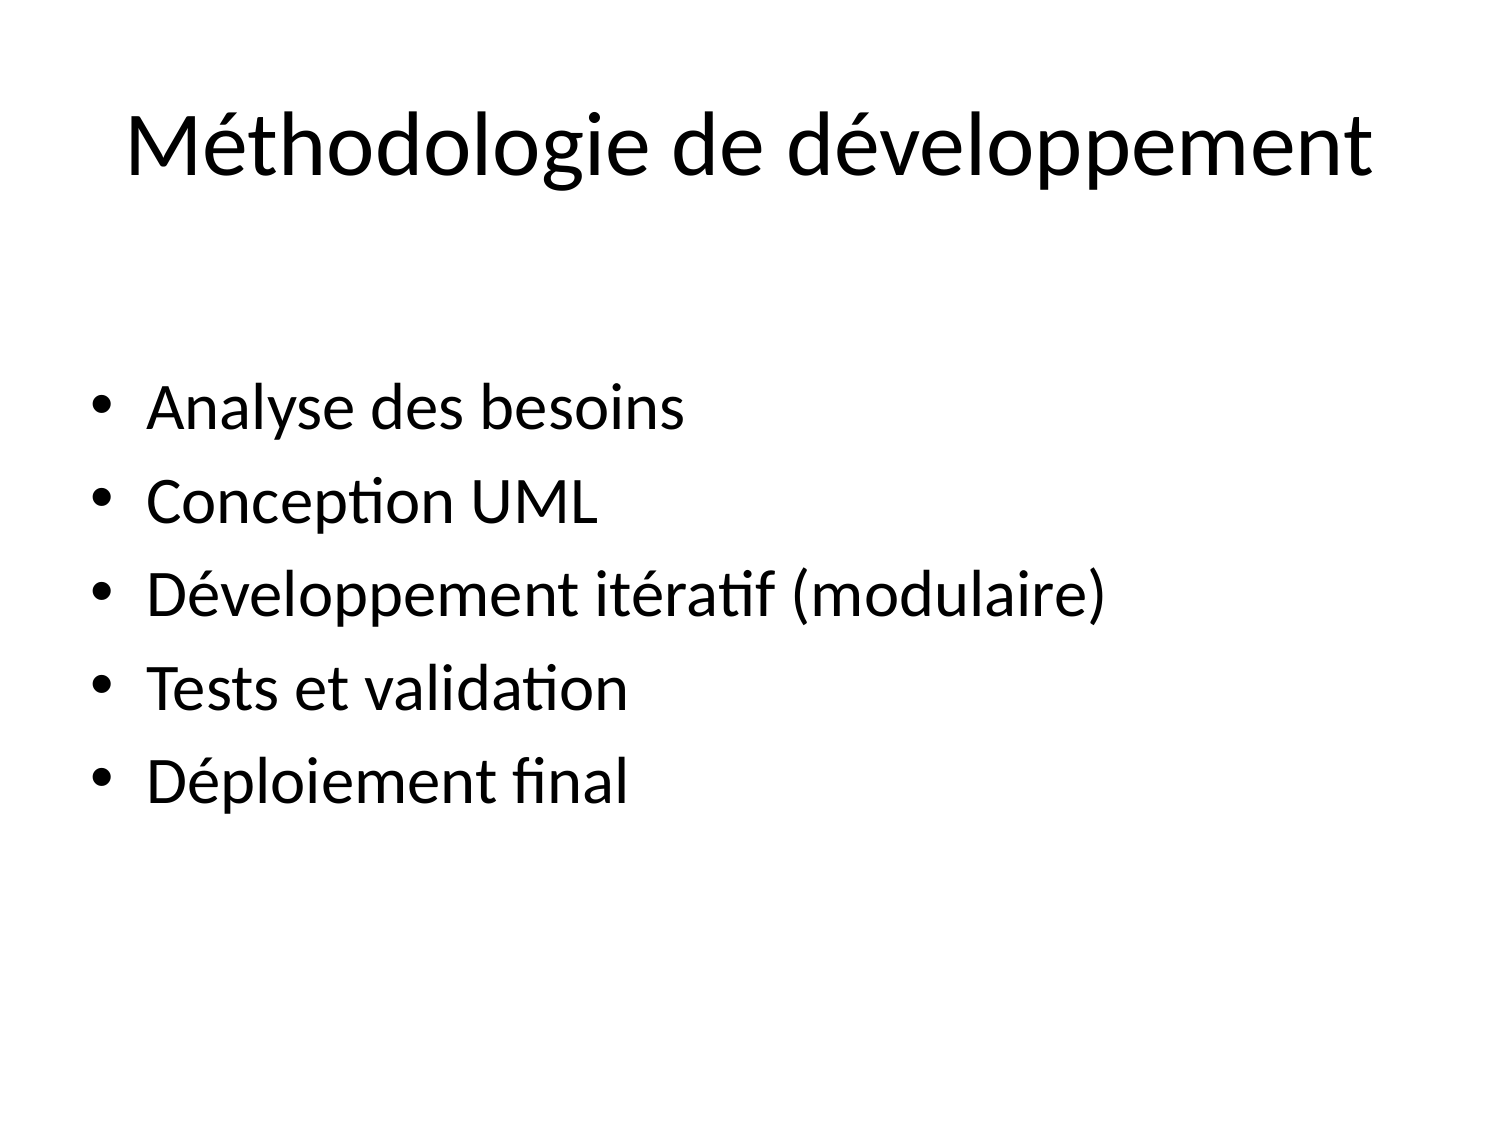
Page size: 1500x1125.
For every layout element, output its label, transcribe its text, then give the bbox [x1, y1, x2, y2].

title Méthodologie de développement [75, 45, 1425, 233]
list Analyse des besoins Conception UML Développement itératif (modulaire) Tests et validation Déploiement final [75, 262, 1425, 1005]
